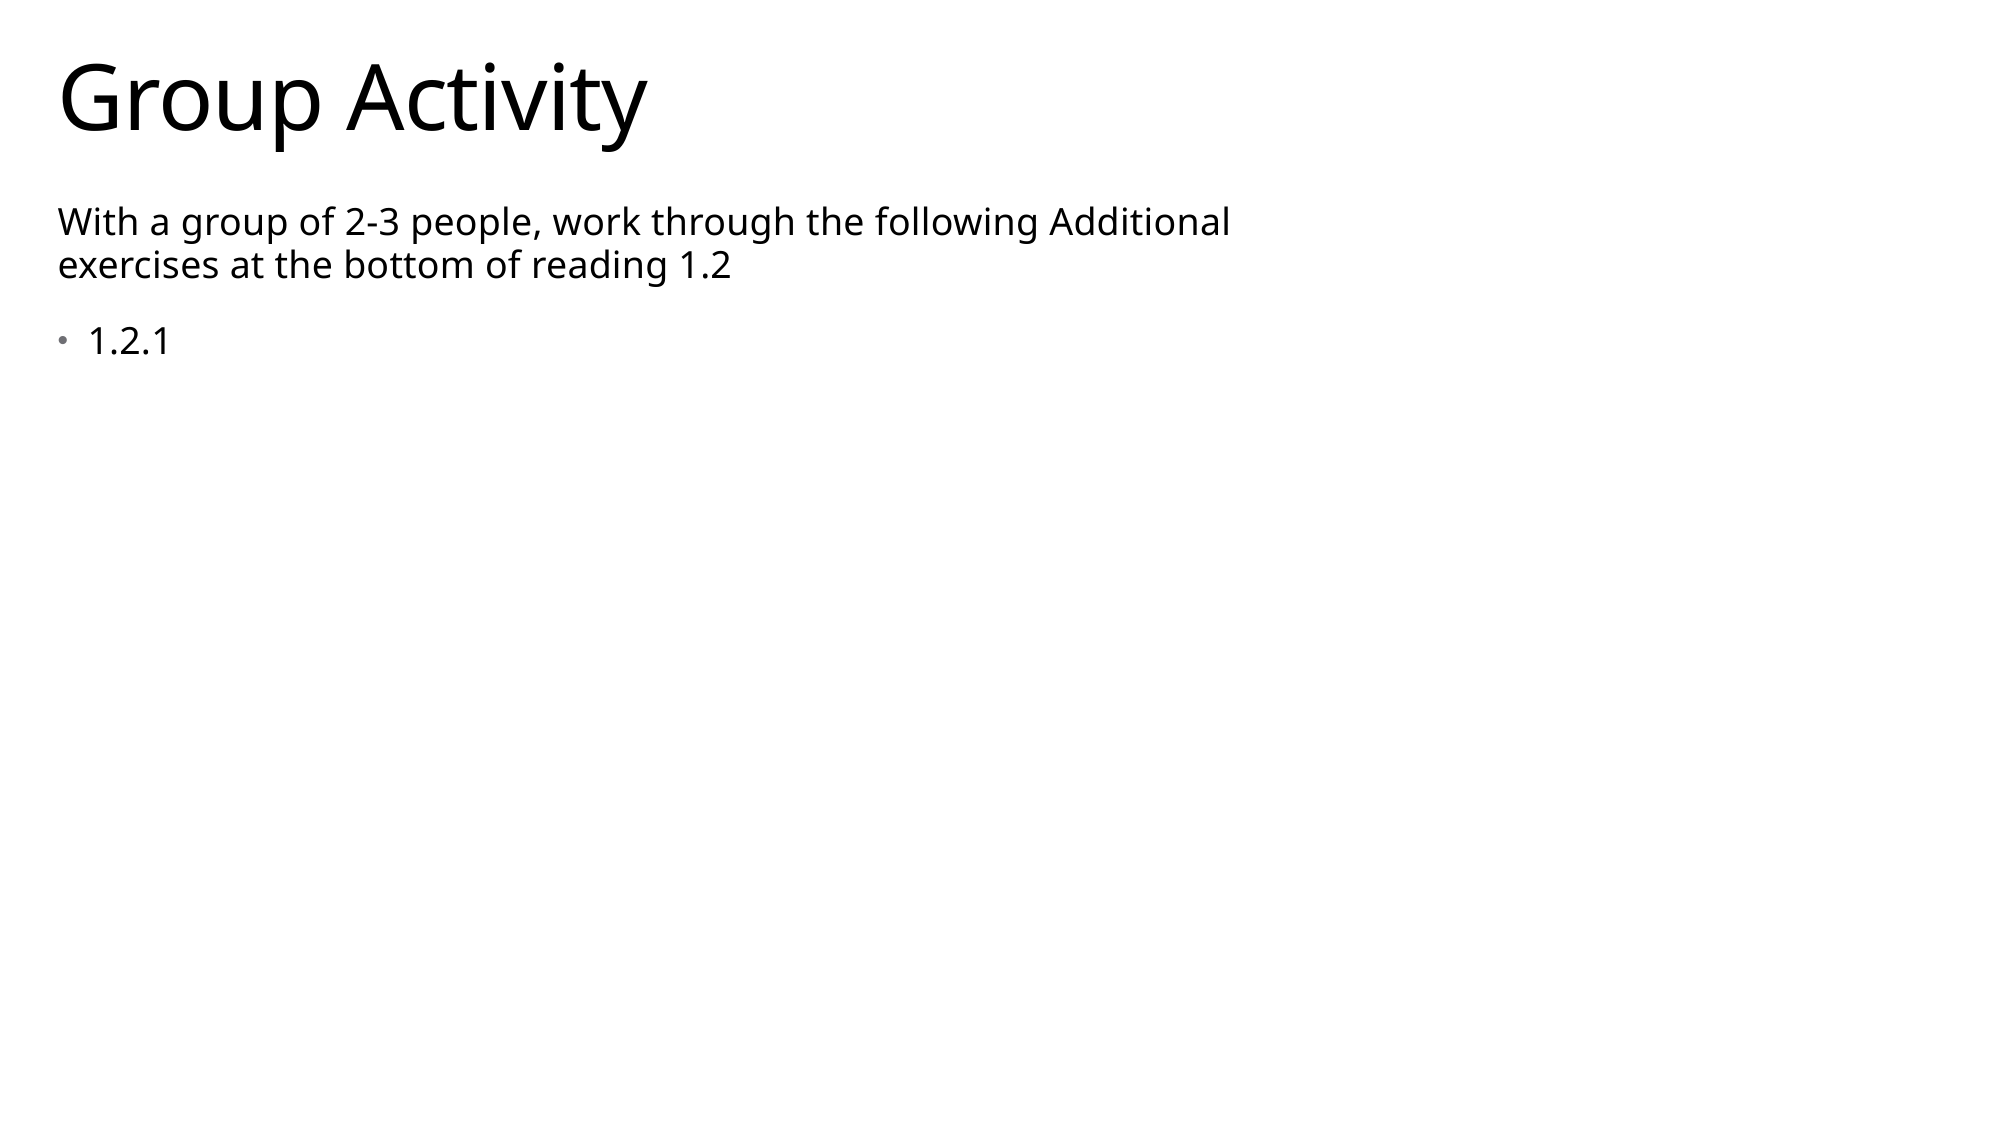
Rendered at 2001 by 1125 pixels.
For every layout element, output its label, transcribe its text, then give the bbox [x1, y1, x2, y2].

list With a group of 2-3 people, work through the following Additional exercises at the bottom of reading 1.2 1.2.1 [42, 193, 1415, 1028]
title Group Activity [42, 38, 1955, 158]
